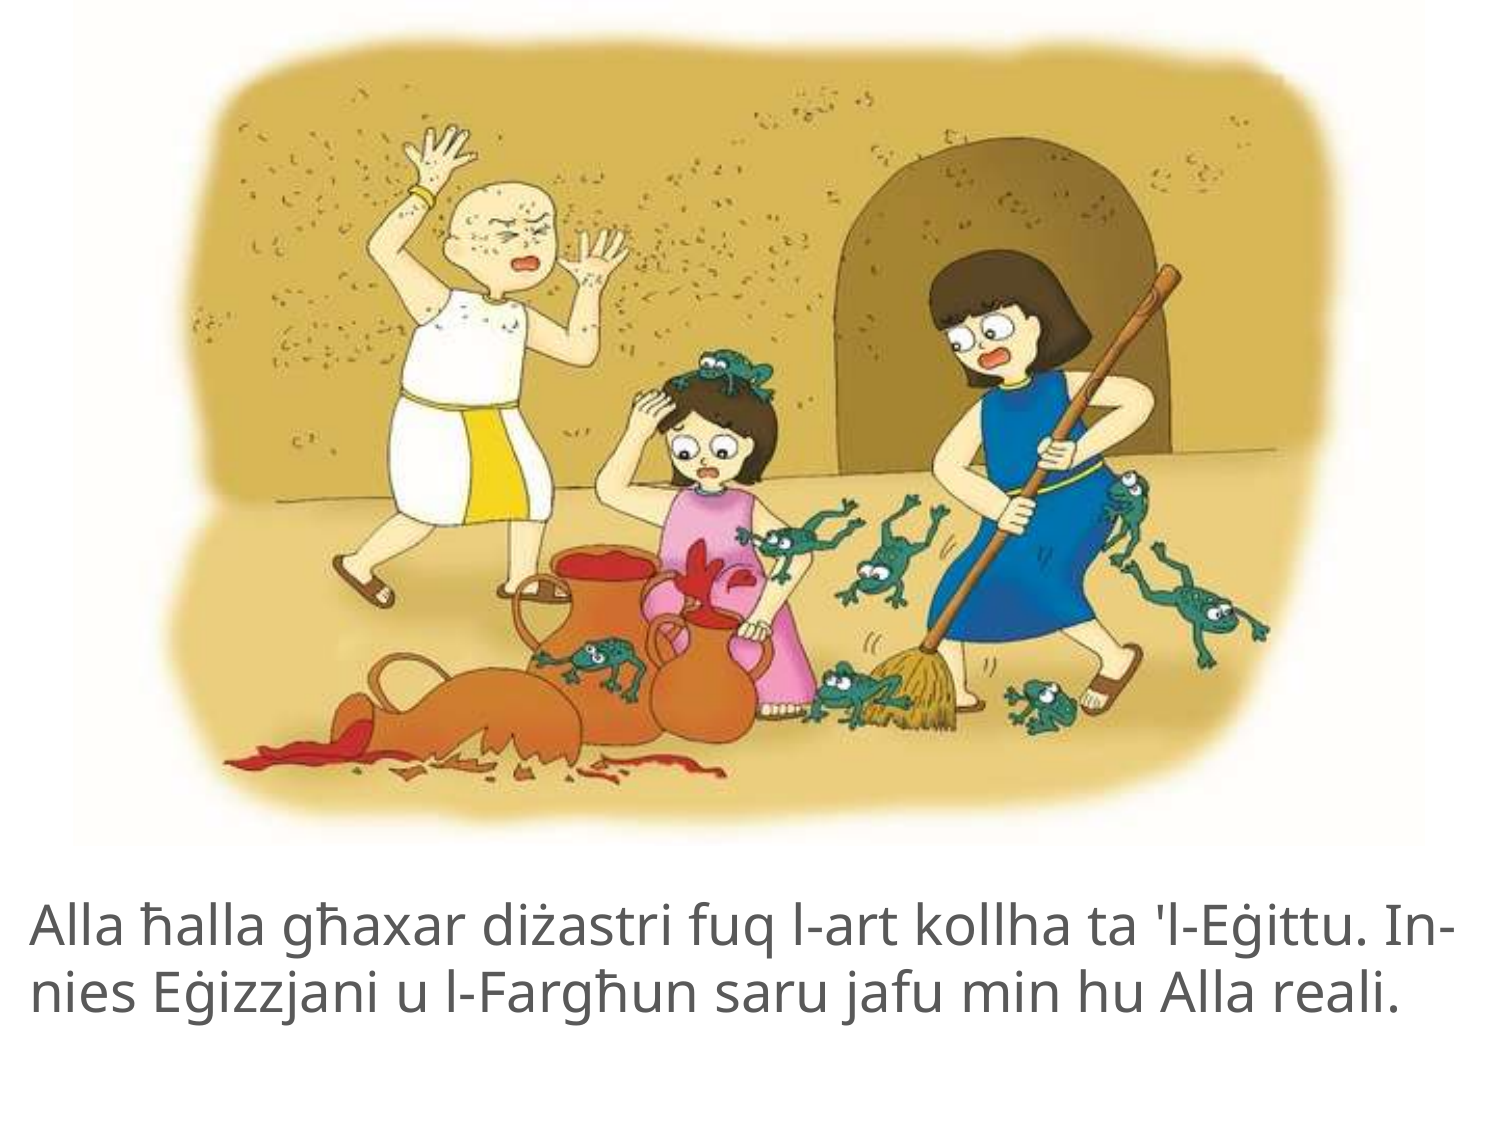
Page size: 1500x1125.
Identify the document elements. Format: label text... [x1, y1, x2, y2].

text_box Alla ħalla għaxar diżastri fuq l-art kollha ta 'l-Eġittu. In-​nies Eġizzjani u l-​Fargħun saru jafu min hu Alla reali. [14, 881, 1500, 1032]
picture [73, 0, 1425, 847]
